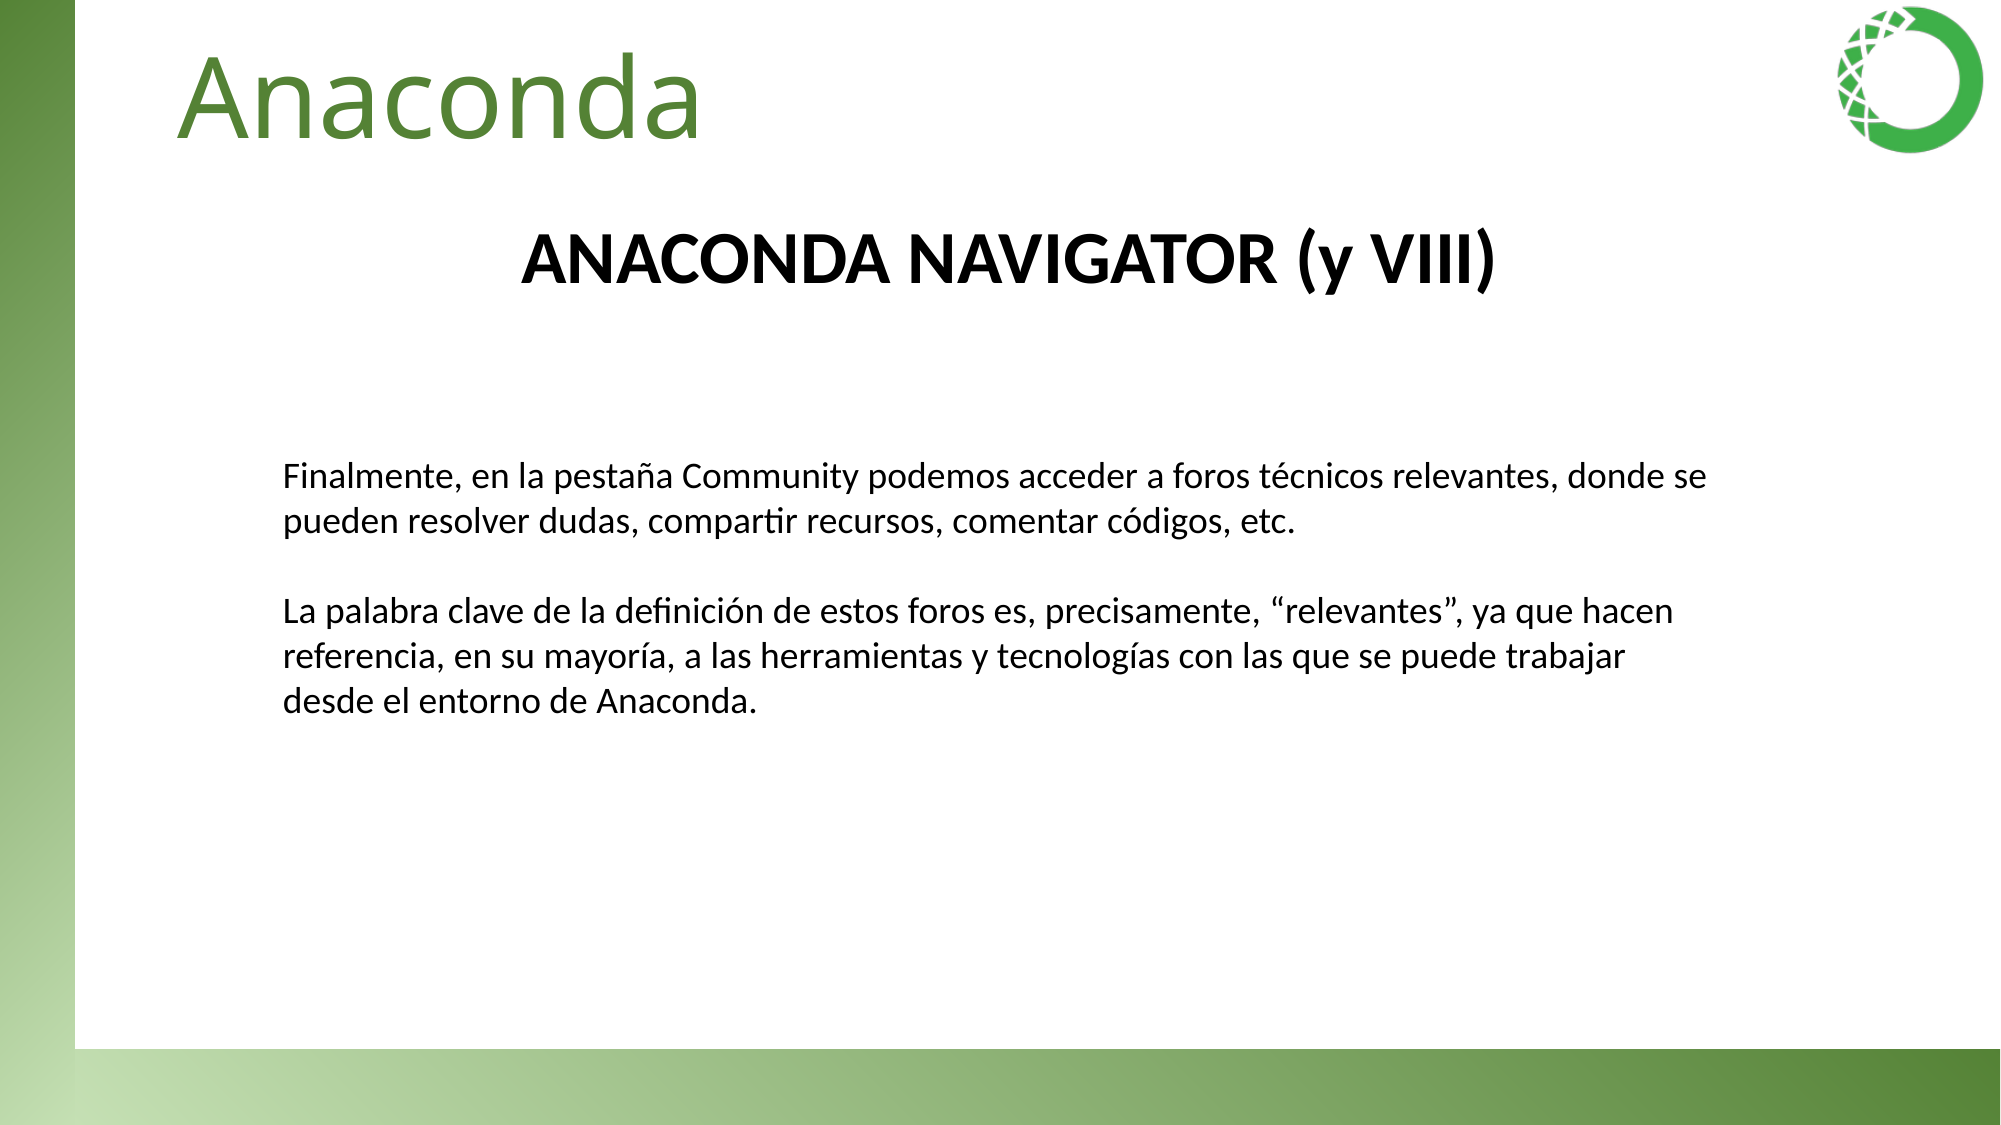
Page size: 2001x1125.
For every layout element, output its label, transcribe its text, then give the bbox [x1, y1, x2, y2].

text_box Finalmente, en la pestaña Community podemos acceder a foros técnicos relevantes, donde se pueden resolver dudas, compartir recursos, comentar códigos, etc. La palabra clave de la definición de estos foros es, precisamente, “relevantes”, ya que hacen referencia, en su mayoría, a las herramientas y tecnologías con las que se puede trabajar desde el entorno de Anaconda. [268, 443, 1732, 729]
text_box [0, 0, 76, 1125]
picture [1829, 0, 1992, 161]
text_box ANACONDA NAVIGATOR (y VIII) [506, 201, 1533, 306]
text_box [74, 1049, 2000, 1125]
text_box Anaconda [162, 18, 728, 169]
